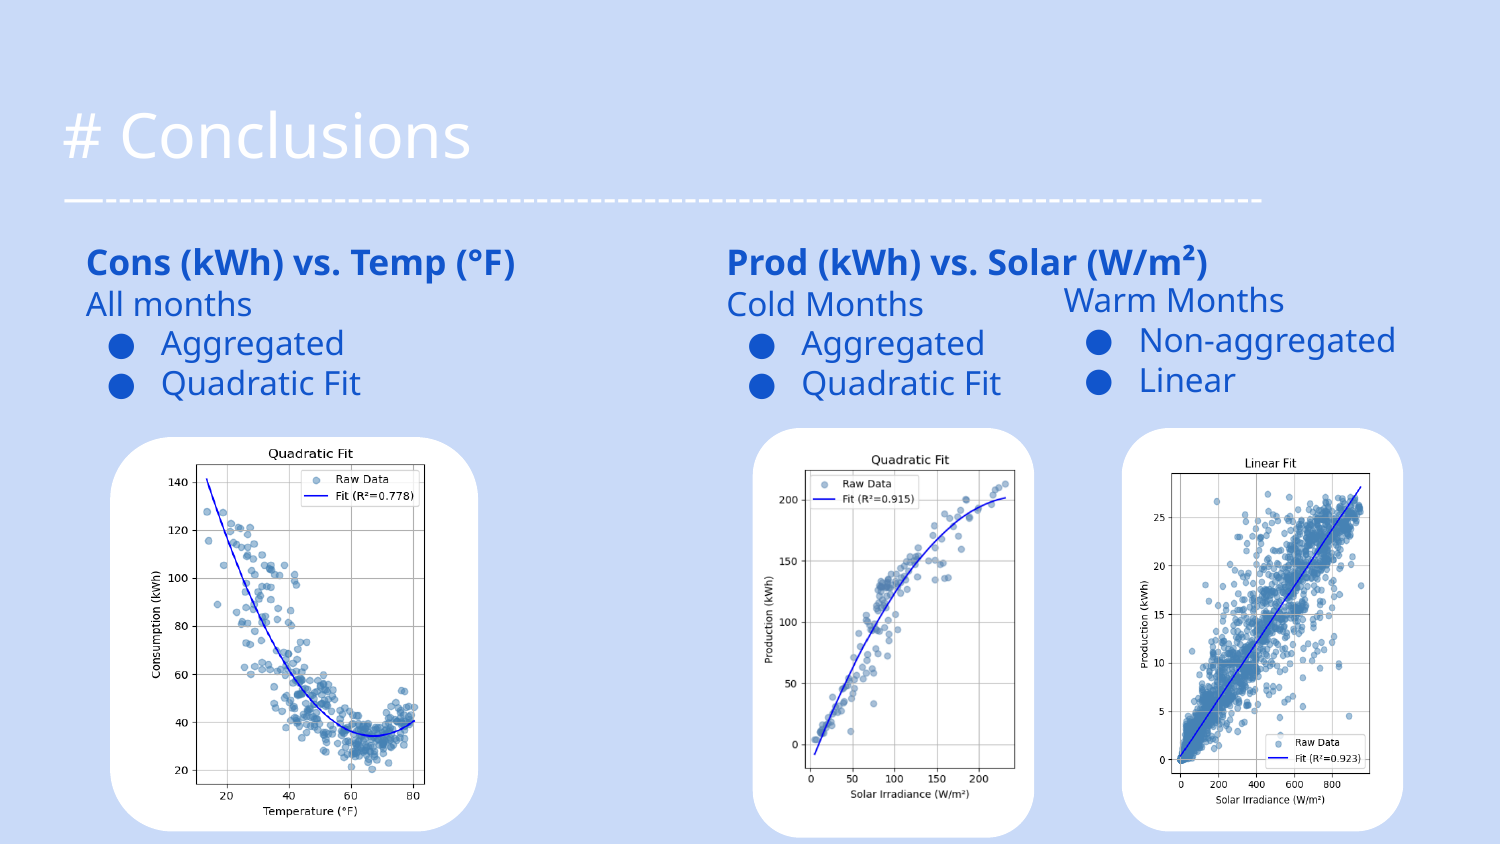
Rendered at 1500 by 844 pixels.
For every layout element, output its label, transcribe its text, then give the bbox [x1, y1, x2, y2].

picture [762, 454, 1025, 805]
text_box Cons (kWh) vs. Temp (°F) All months Aggregated Quadratic Fit [70, 226, 804, 414]
text_box [110, 437, 478, 829]
picture [1133, 447, 1376, 812]
text_box Prod (kWh) vs. Solar (W/m²) Cold Months Aggregated Quadratic Fit [711, 225, 1500, 383]
text_box [1122, 453, 1128, 806]
picture [148, 444, 430, 825]
text_box Warm Months Non-aggregated Linear [1048, 264, 1500, 409]
text_box [753, 428, 1034, 837]
title # Conclusions —-------------------------------------------------------------------------------------- [47, 80, 1500, 226]
text_box [1130, 428, 1403, 831]
